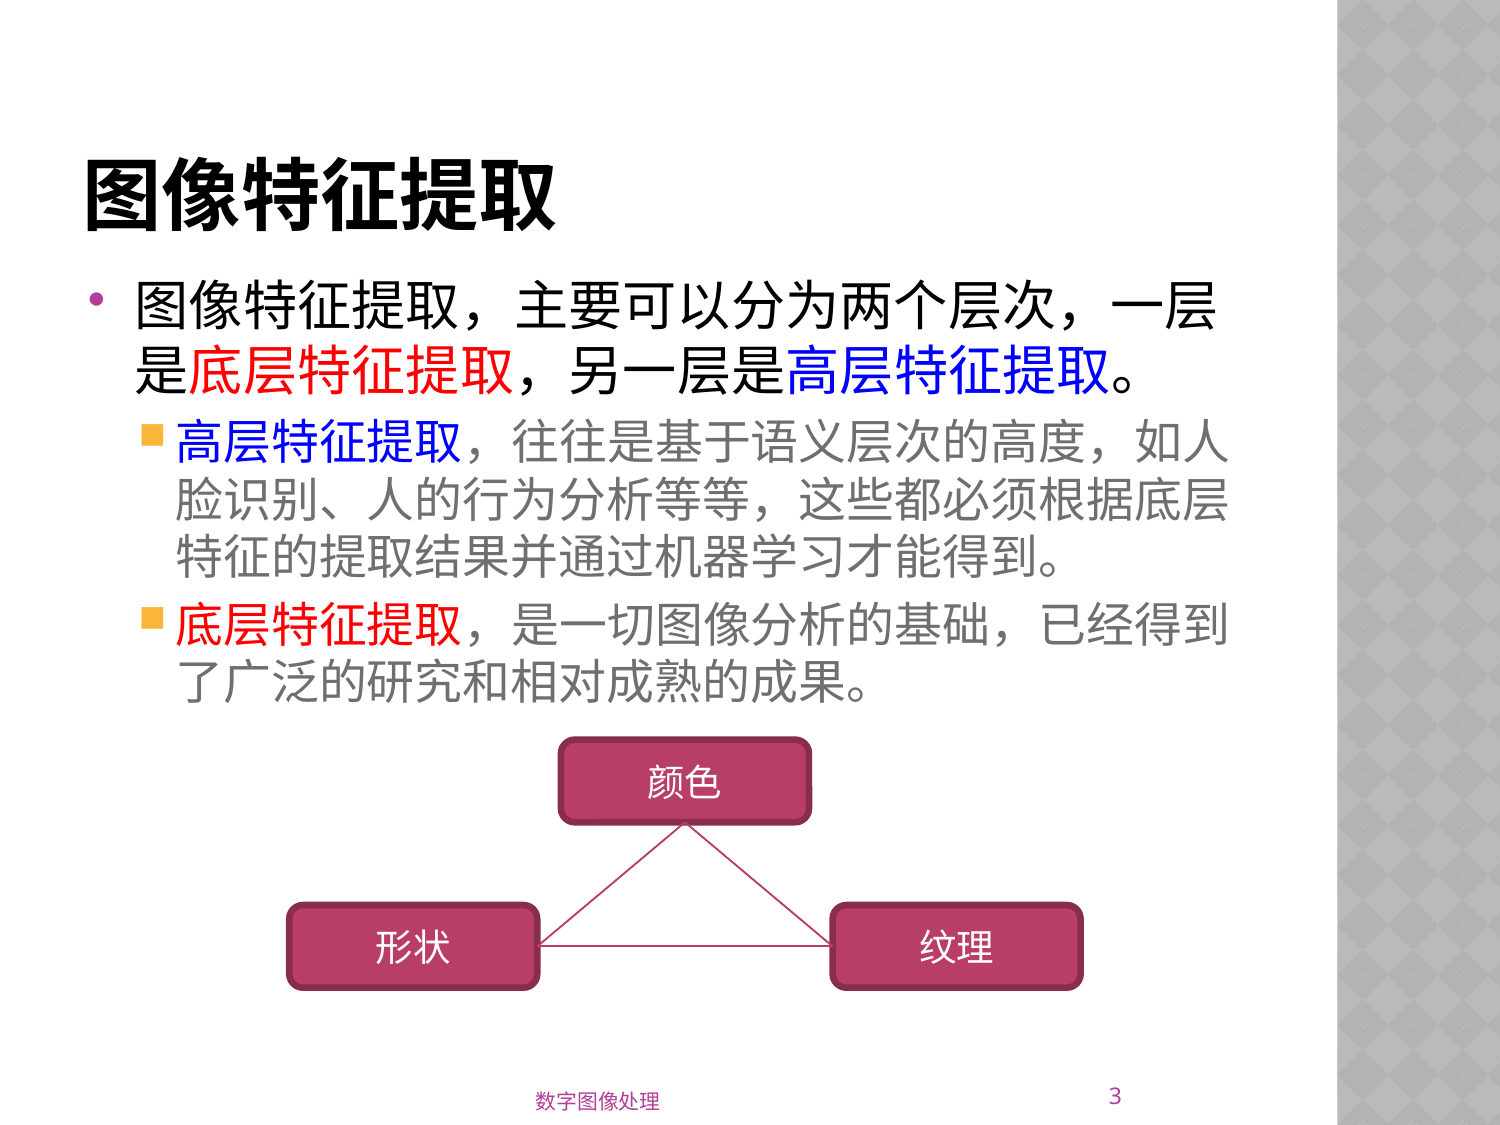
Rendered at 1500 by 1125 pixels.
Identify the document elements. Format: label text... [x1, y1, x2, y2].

list 图像特征提取，主要可以分为两个层次，一层是底层特征提取，另一层是高层特征提取。 高层特征提取，往往是基于语义层次的高度，如人脸识别、人的行为分析等等，这些都必须根据底层特征的提取结果并通过机器学习才能得到。 底层特征提取，是一切图像分析的基础，已经得到了广泛的研究和相对成熟的成果。 [75, 264, 1263, 1059]
text_box 颜色 [557, 736, 813, 820]
text_box 纹理 [829, 901, 1084, 991]
text_box 形状 [285, 901, 541, 991]
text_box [536, 821, 683, 945]
slide_number 3 [1025, 1075, 1122, 1113]
title 图像特征提取 [75, 52, 1263, 240]
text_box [684, 821, 834, 945]
footer 数字图像处理 [75, 1075, 675, 1114]
